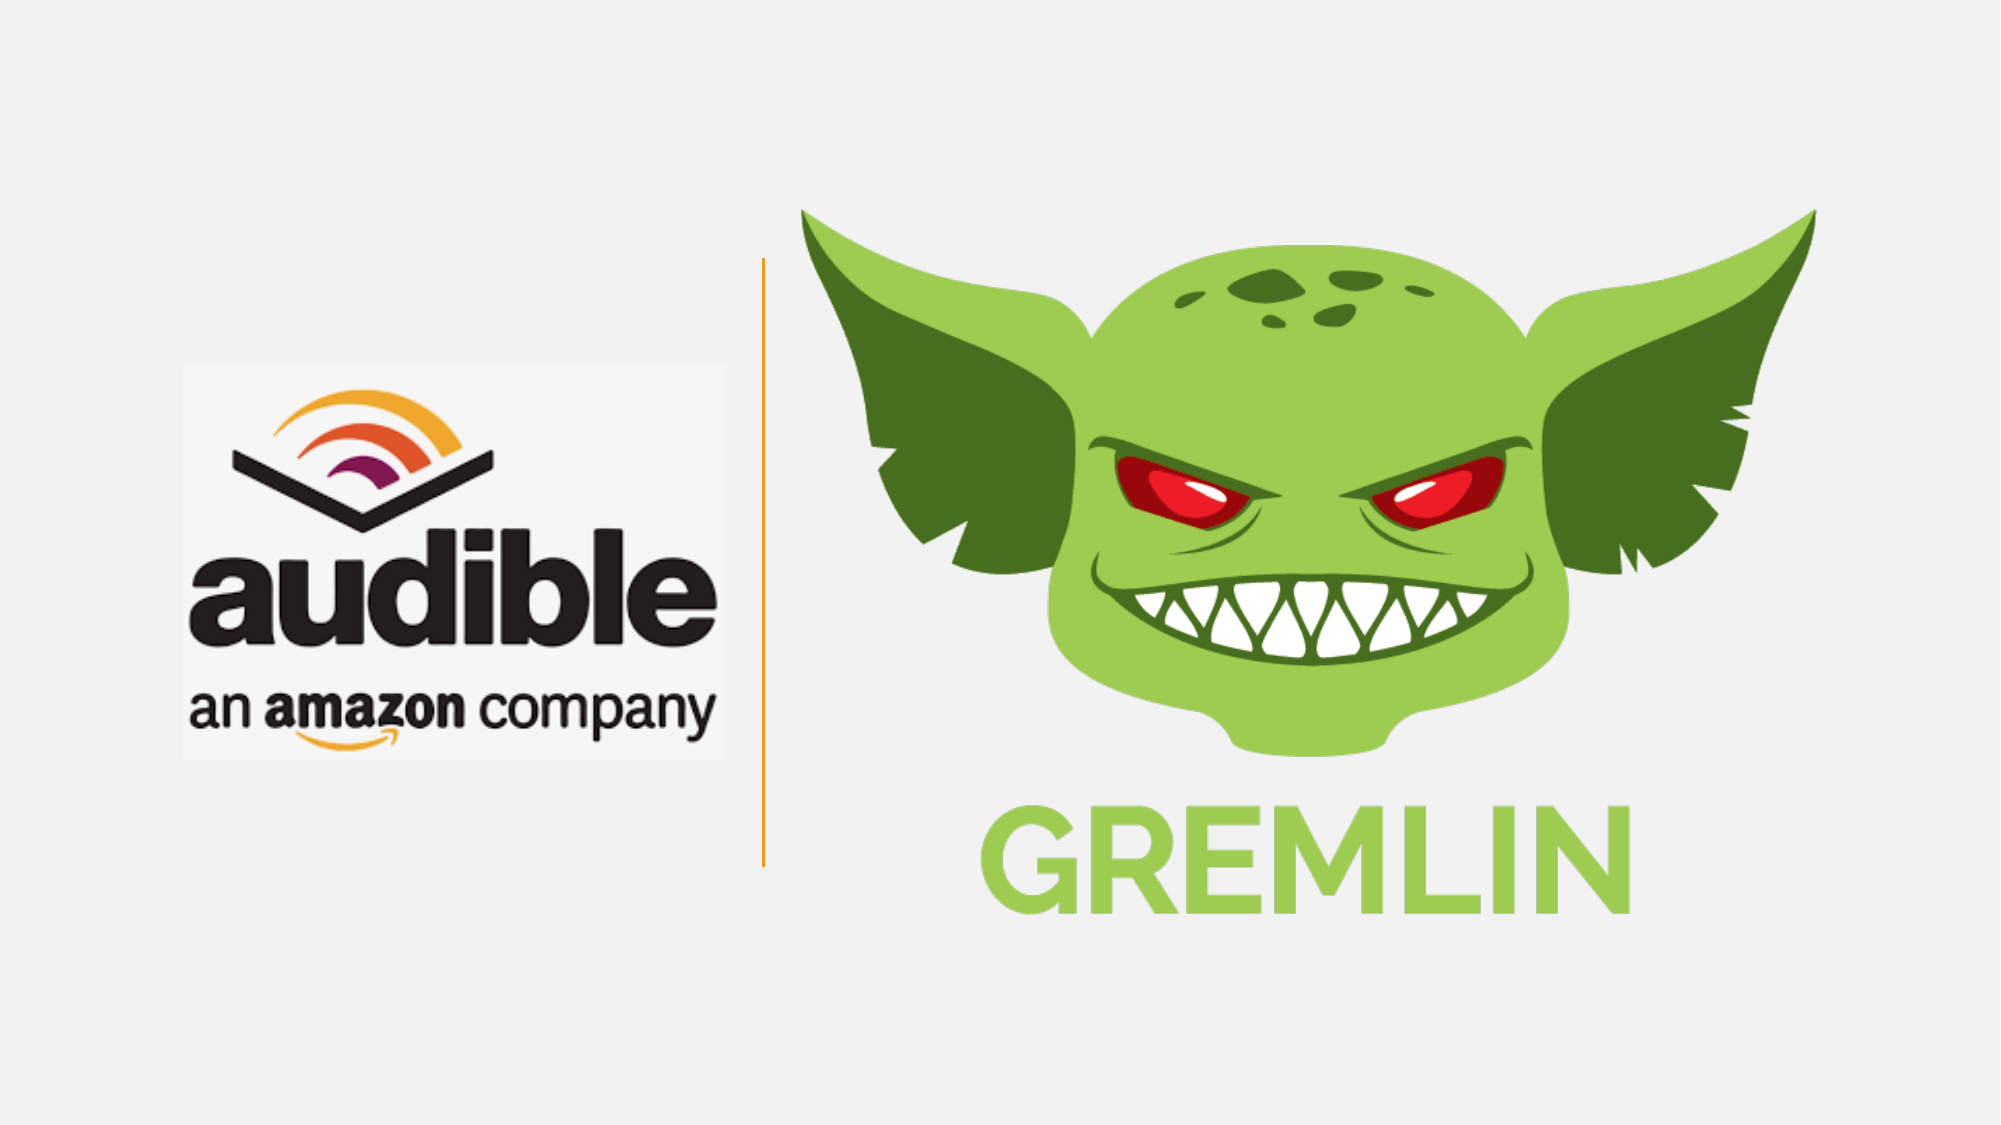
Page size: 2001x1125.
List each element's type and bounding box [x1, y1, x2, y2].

picture [801, 209, 1817, 915]
picture [182, 363, 724, 760]
